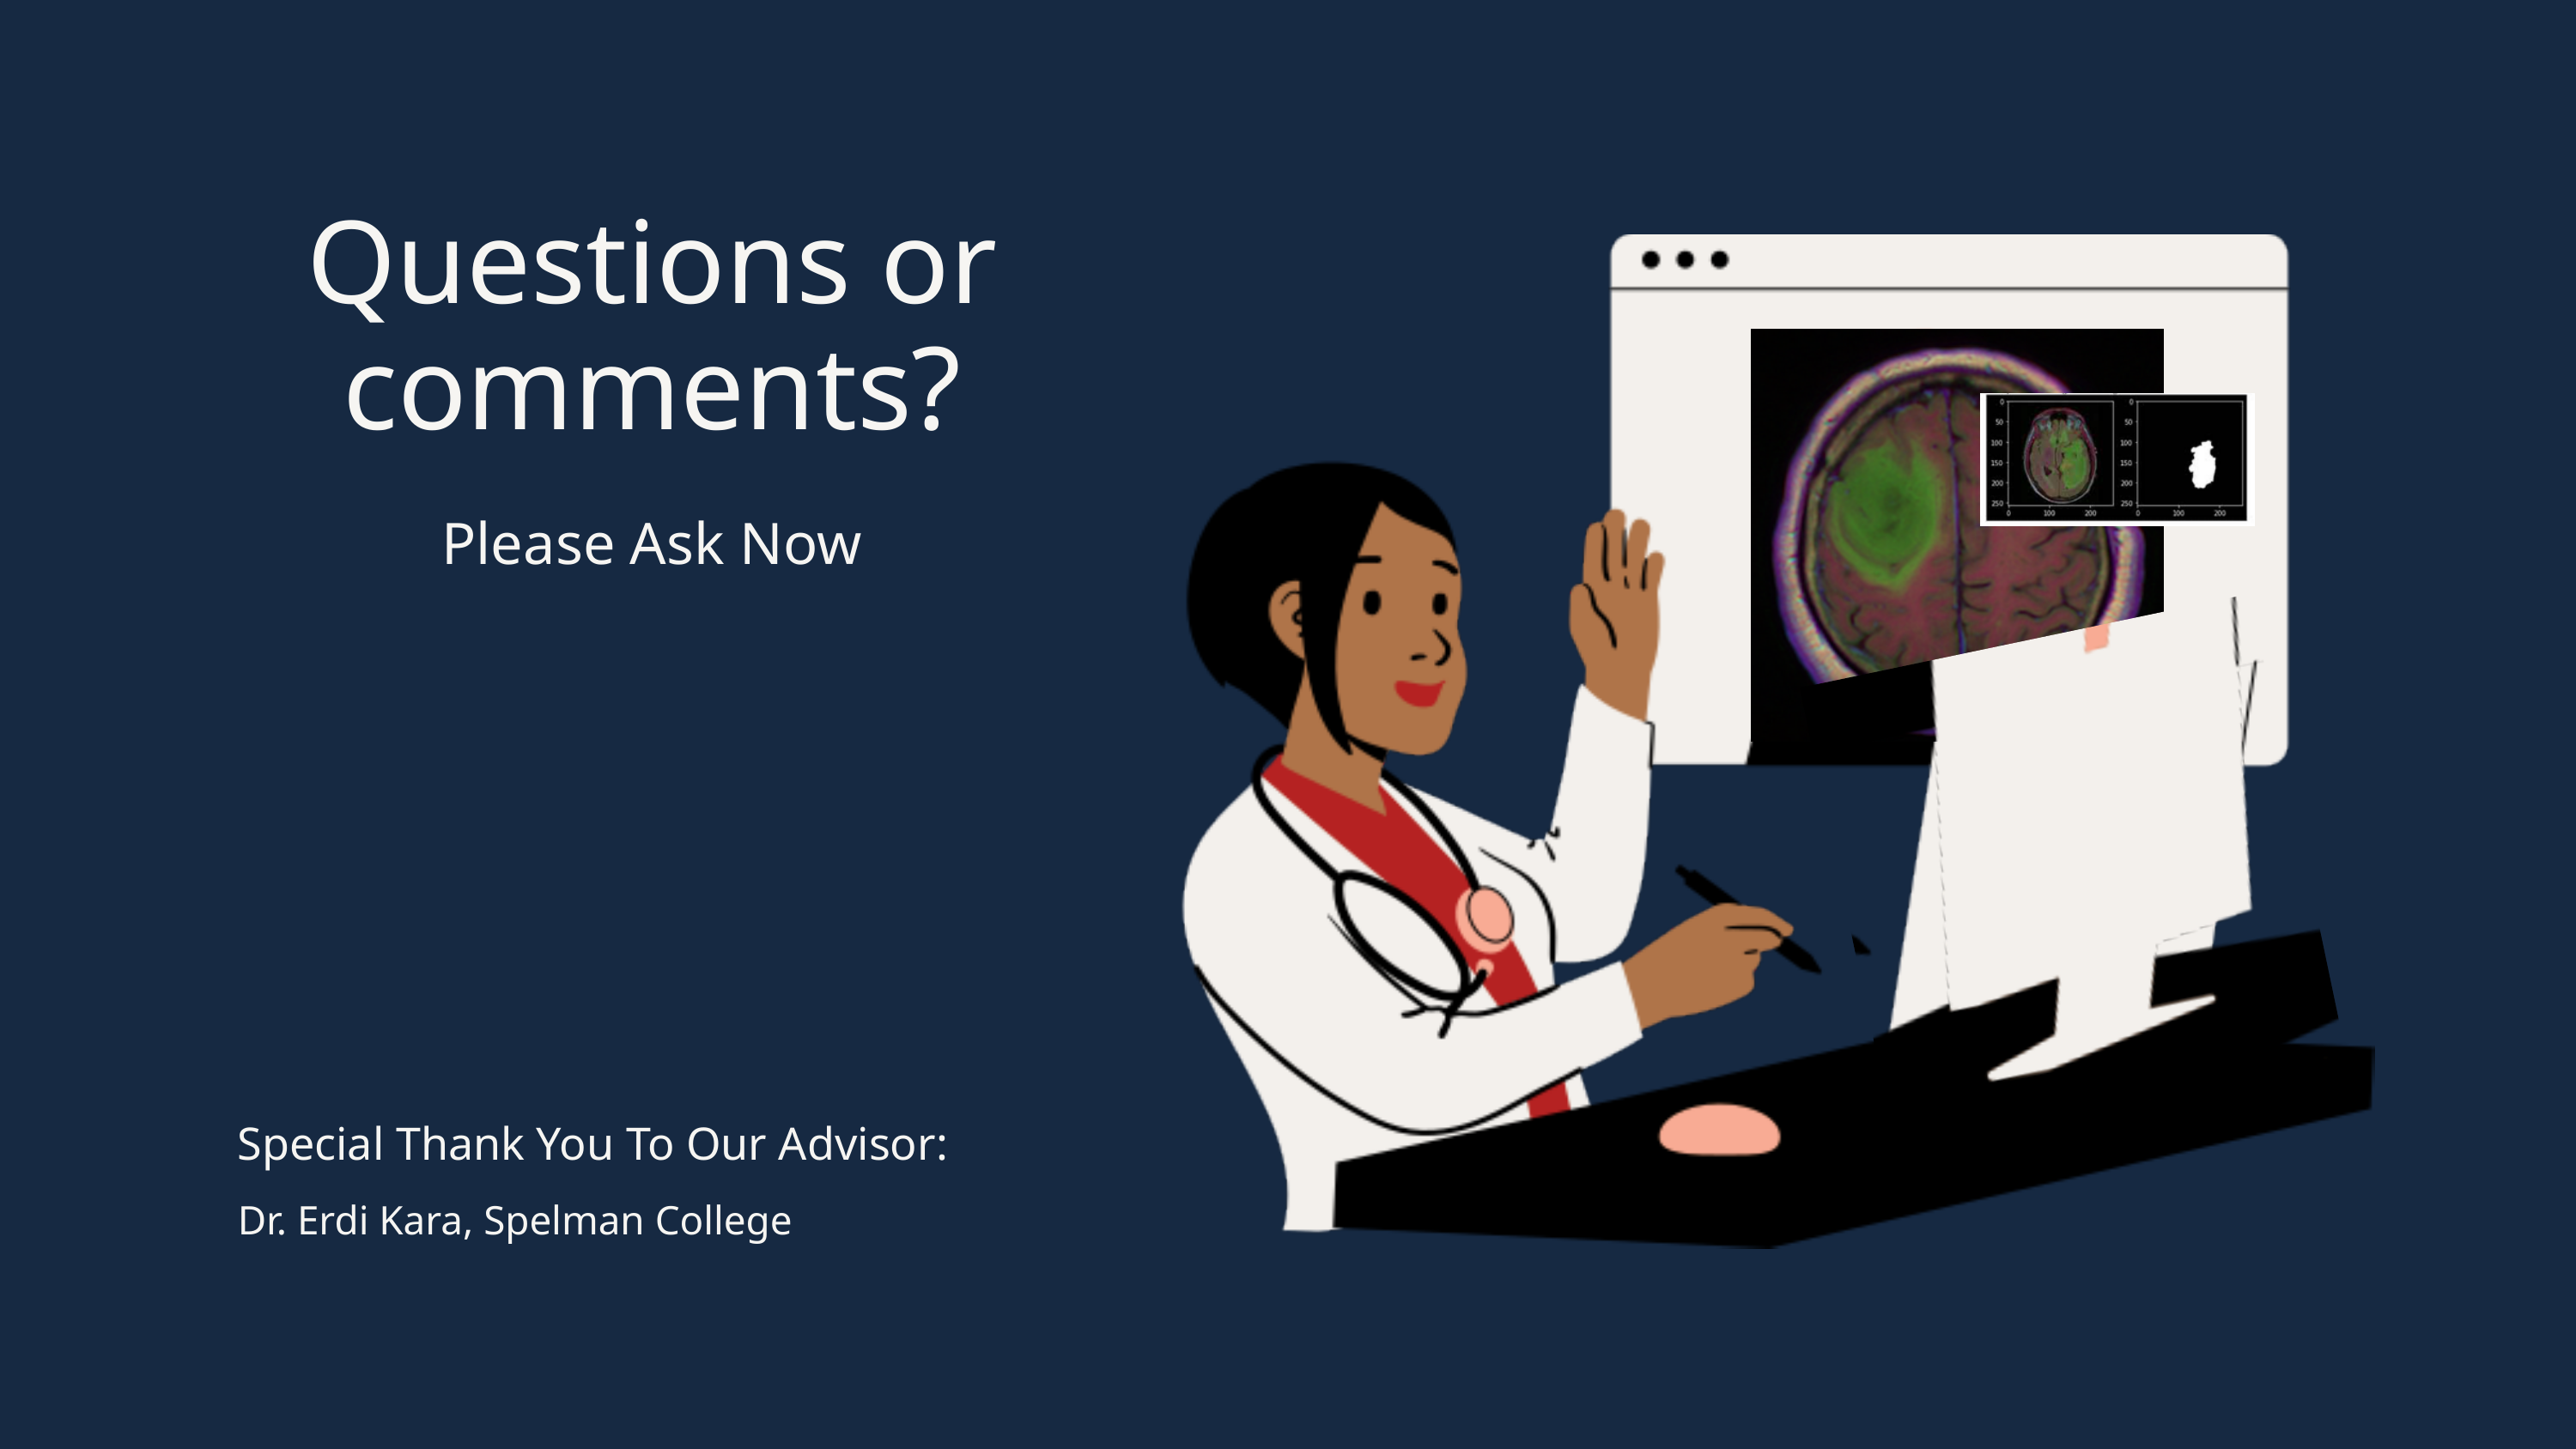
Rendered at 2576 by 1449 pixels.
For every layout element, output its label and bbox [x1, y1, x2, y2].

text_box [237, 217, 1067, 570]
picture [1180, 234, 2376, 1249]
text_box [237, 1111, 1143, 1240]
